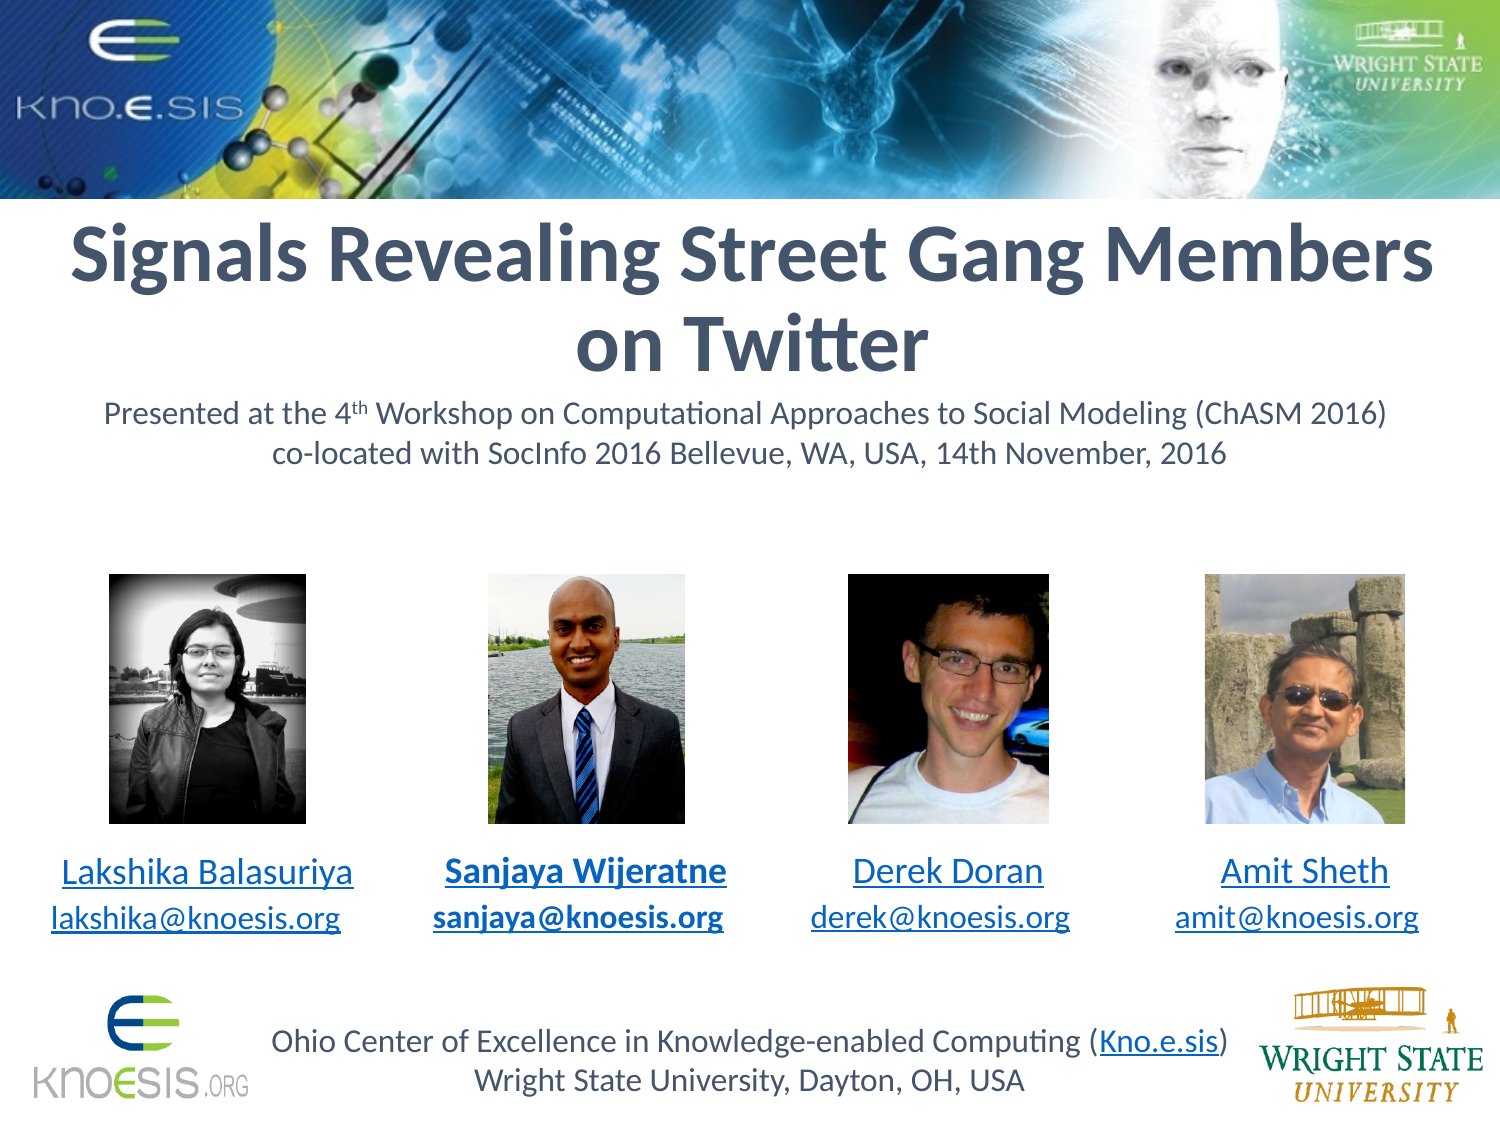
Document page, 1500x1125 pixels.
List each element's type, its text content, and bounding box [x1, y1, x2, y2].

text_box Presented at the 4th Workshop on Computational Approaches to Social Modeling (ChASM 2016) co-located with SocInfo 2016 Bellevue, WA, USA, 14th November, 2016 [0, 383, 1500, 479]
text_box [0, 987, 1500, 1106]
text_box Signals Revealing Street Gang Members on Twitter [3, 199, 1500, 383]
picture [0, 0, 1500, 199]
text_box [771, 574, 1126, 945]
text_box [29, 574, 386, 946]
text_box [1127, 574, 1483, 945]
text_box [408, 574, 764, 945]
